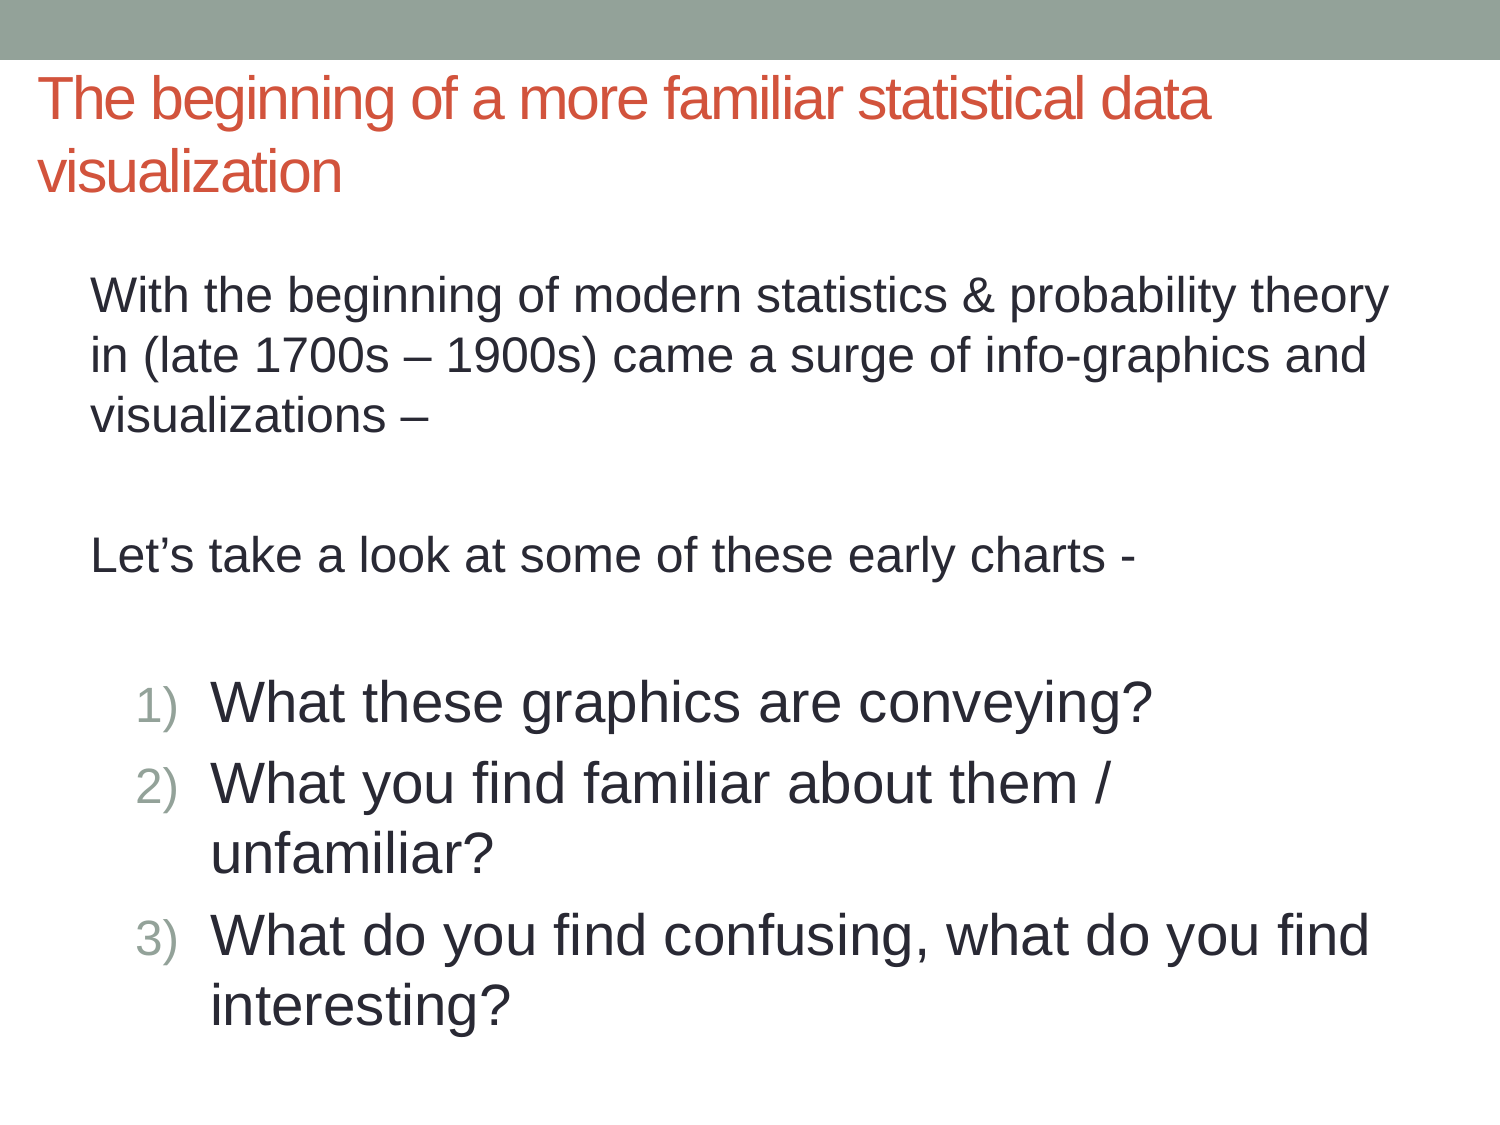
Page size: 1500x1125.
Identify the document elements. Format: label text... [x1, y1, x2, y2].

list With the beginning of modern statistics & probability theory in (late 1700s – 1900s) came a surge of info-graphics and visualizations – Let’s take a look at some of these early charts - What these graphics are conveying? What you find familiar about them / unfamiliar? What do you find confusing, what do you find interesting? [75, 185, 1425, 1058]
title The beginning of a more familiar statistical data visualization [22, 50, 1500, 214]
